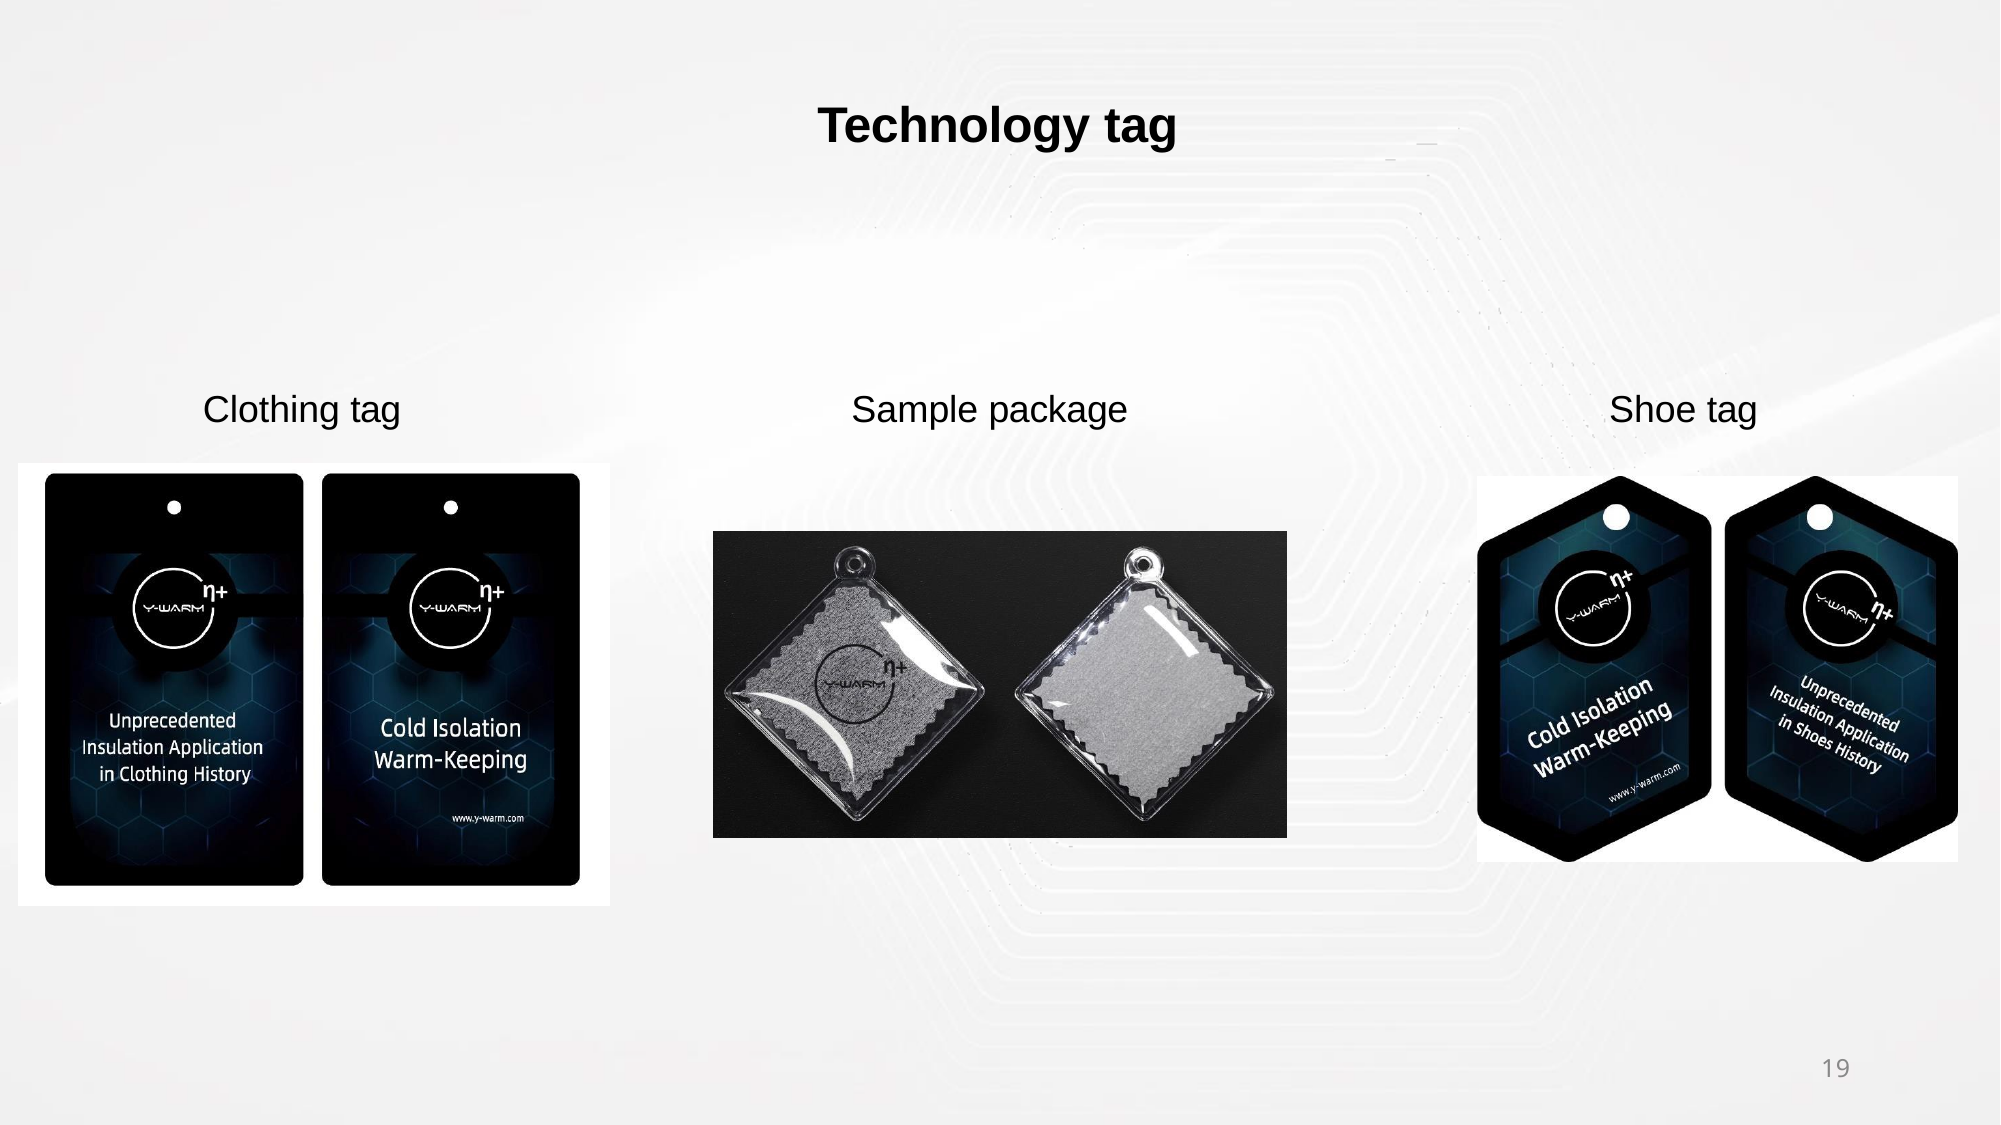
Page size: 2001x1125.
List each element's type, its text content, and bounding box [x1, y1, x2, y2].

title Technology tag [319, 48, 1717, 281]
text_box Shoe tag [1607, 383, 1762, 431]
picture [0, 0, 2000, 1125]
slide_number 10 [1814, 1058, 1856, 1125]
text_box Clothing tag [200, 383, 406, 431]
text_box Sample package [849, 383, 1133, 431]
